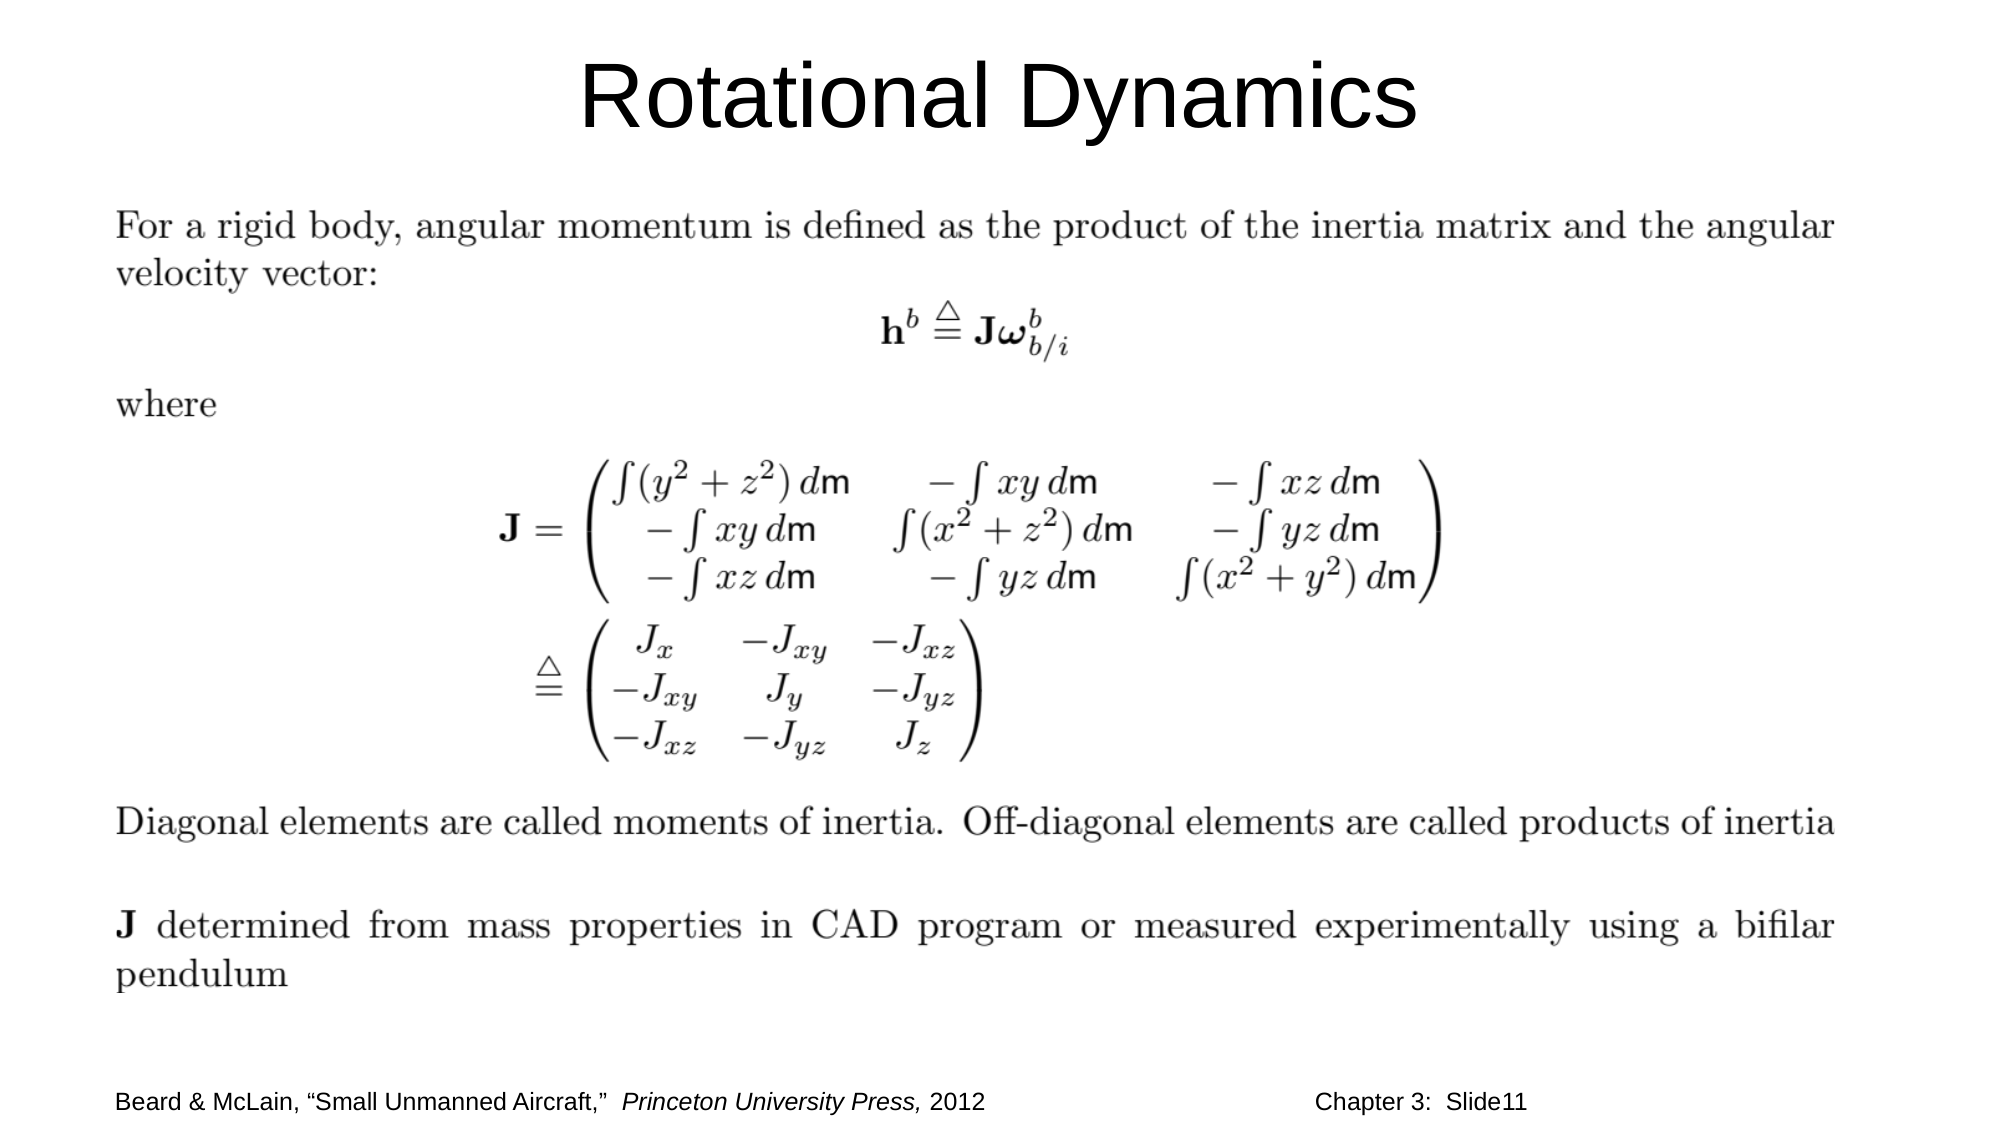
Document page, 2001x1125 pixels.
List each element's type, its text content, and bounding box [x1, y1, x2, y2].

picture [116, 208, 1835, 993]
title Rotational Dynamics [99, 28, 1901, 154]
